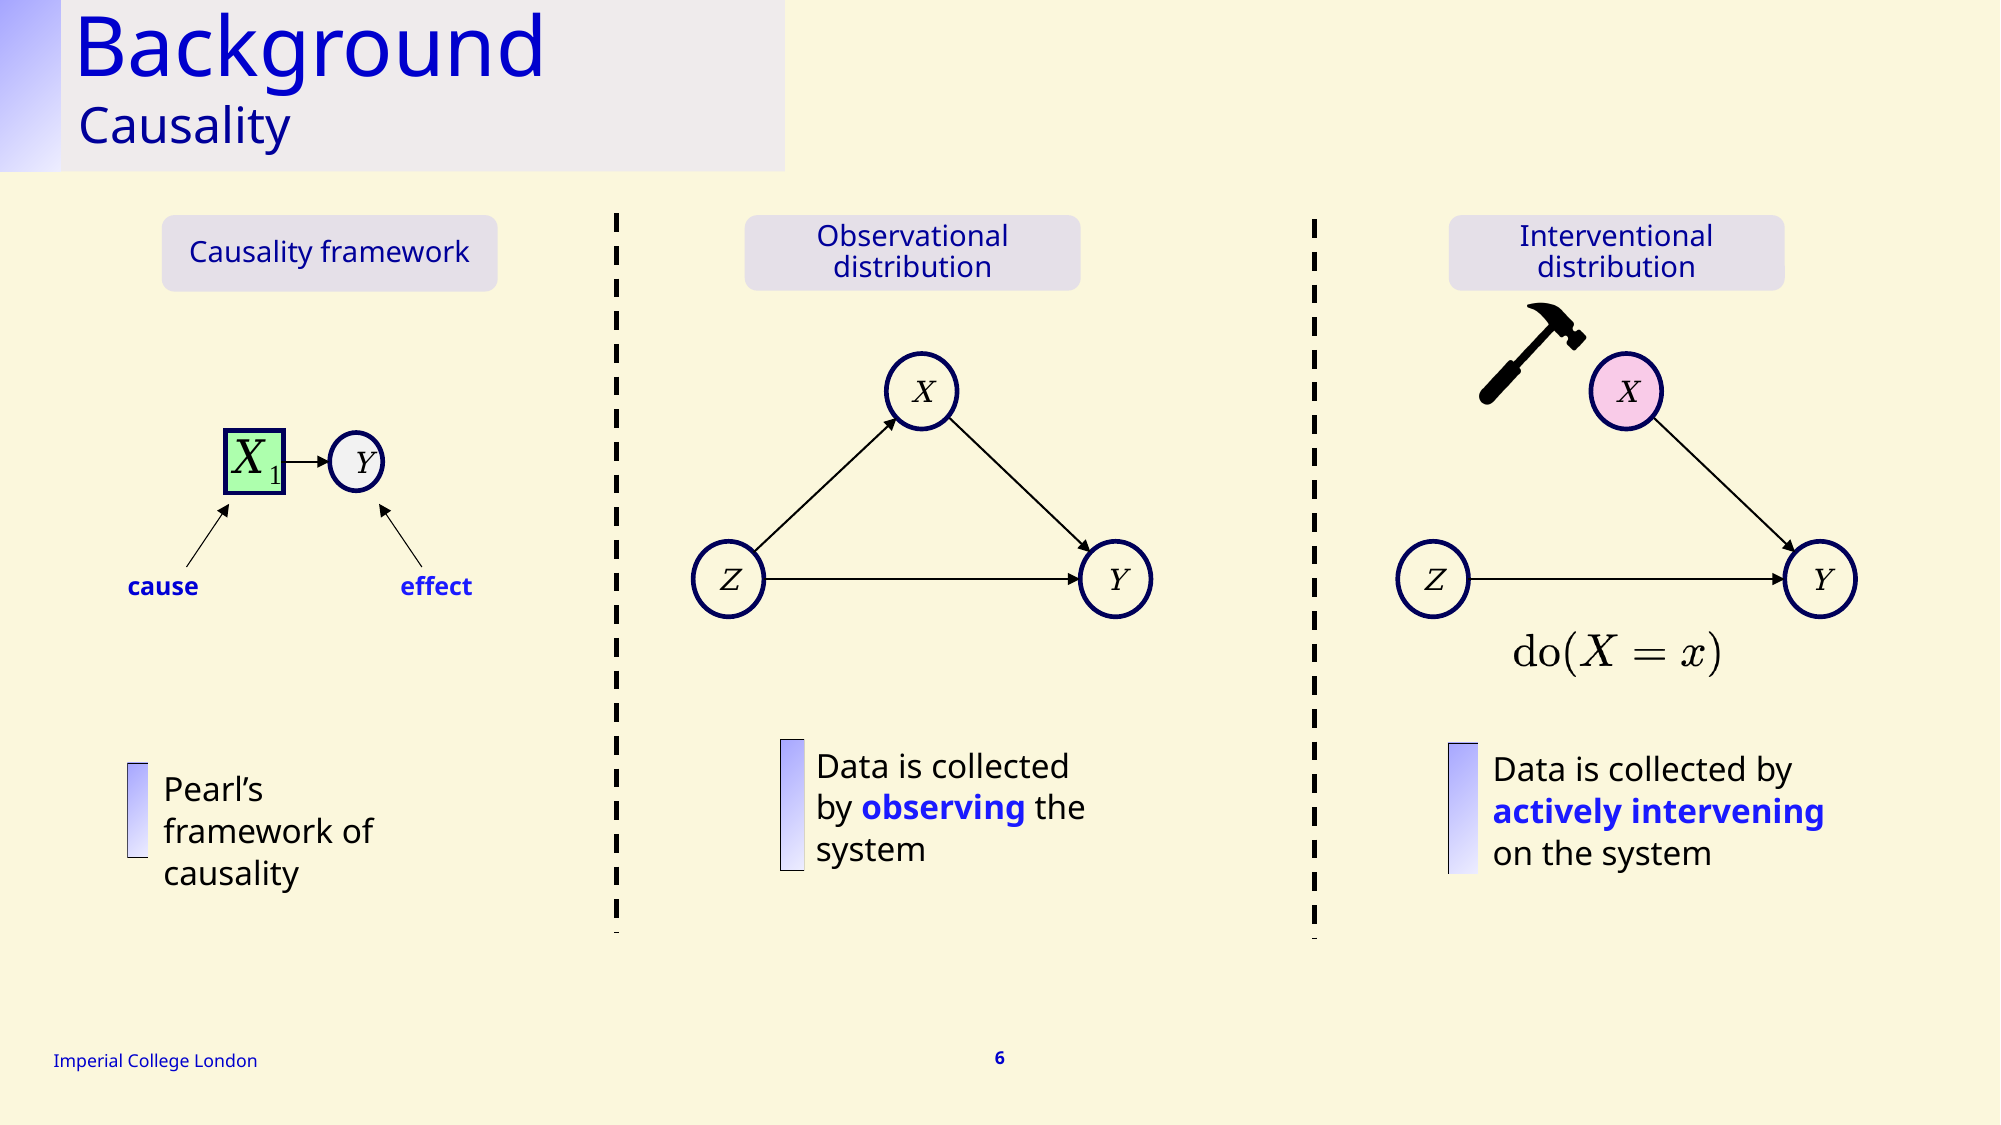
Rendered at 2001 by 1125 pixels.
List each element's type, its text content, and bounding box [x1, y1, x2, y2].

text_box Causality framework [160, 214, 499, 293]
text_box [1447, 742, 1835, 878]
text_box cause [127, 569, 289, 607]
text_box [186, 503, 230, 568]
title Causality [78, 99, 785, 185]
slide_number 6 [973, 1048, 1027, 1072]
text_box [379, 503, 422, 568]
picture [1513, 629, 1720, 677]
text_box [0, 0, 62, 172]
text_box effect [400, 569, 562, 607]
text_box Background [73, 4, 675, 91]
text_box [693, 353, 1151, 617]
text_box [780, 738, 1091, 874]
text_box Observational distribution [743, 214, 1082, 292]
text_box Interventional distribution [1447, 214, 1786, 291]
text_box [228, 432, 383, 491]
text_box Pearl’s framework of causality [163, 766, 439, 866]
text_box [1397, 291, 1856, 617]
text_box [126, 762, 149, 859]
text_box [62, 0, 786, 172]
